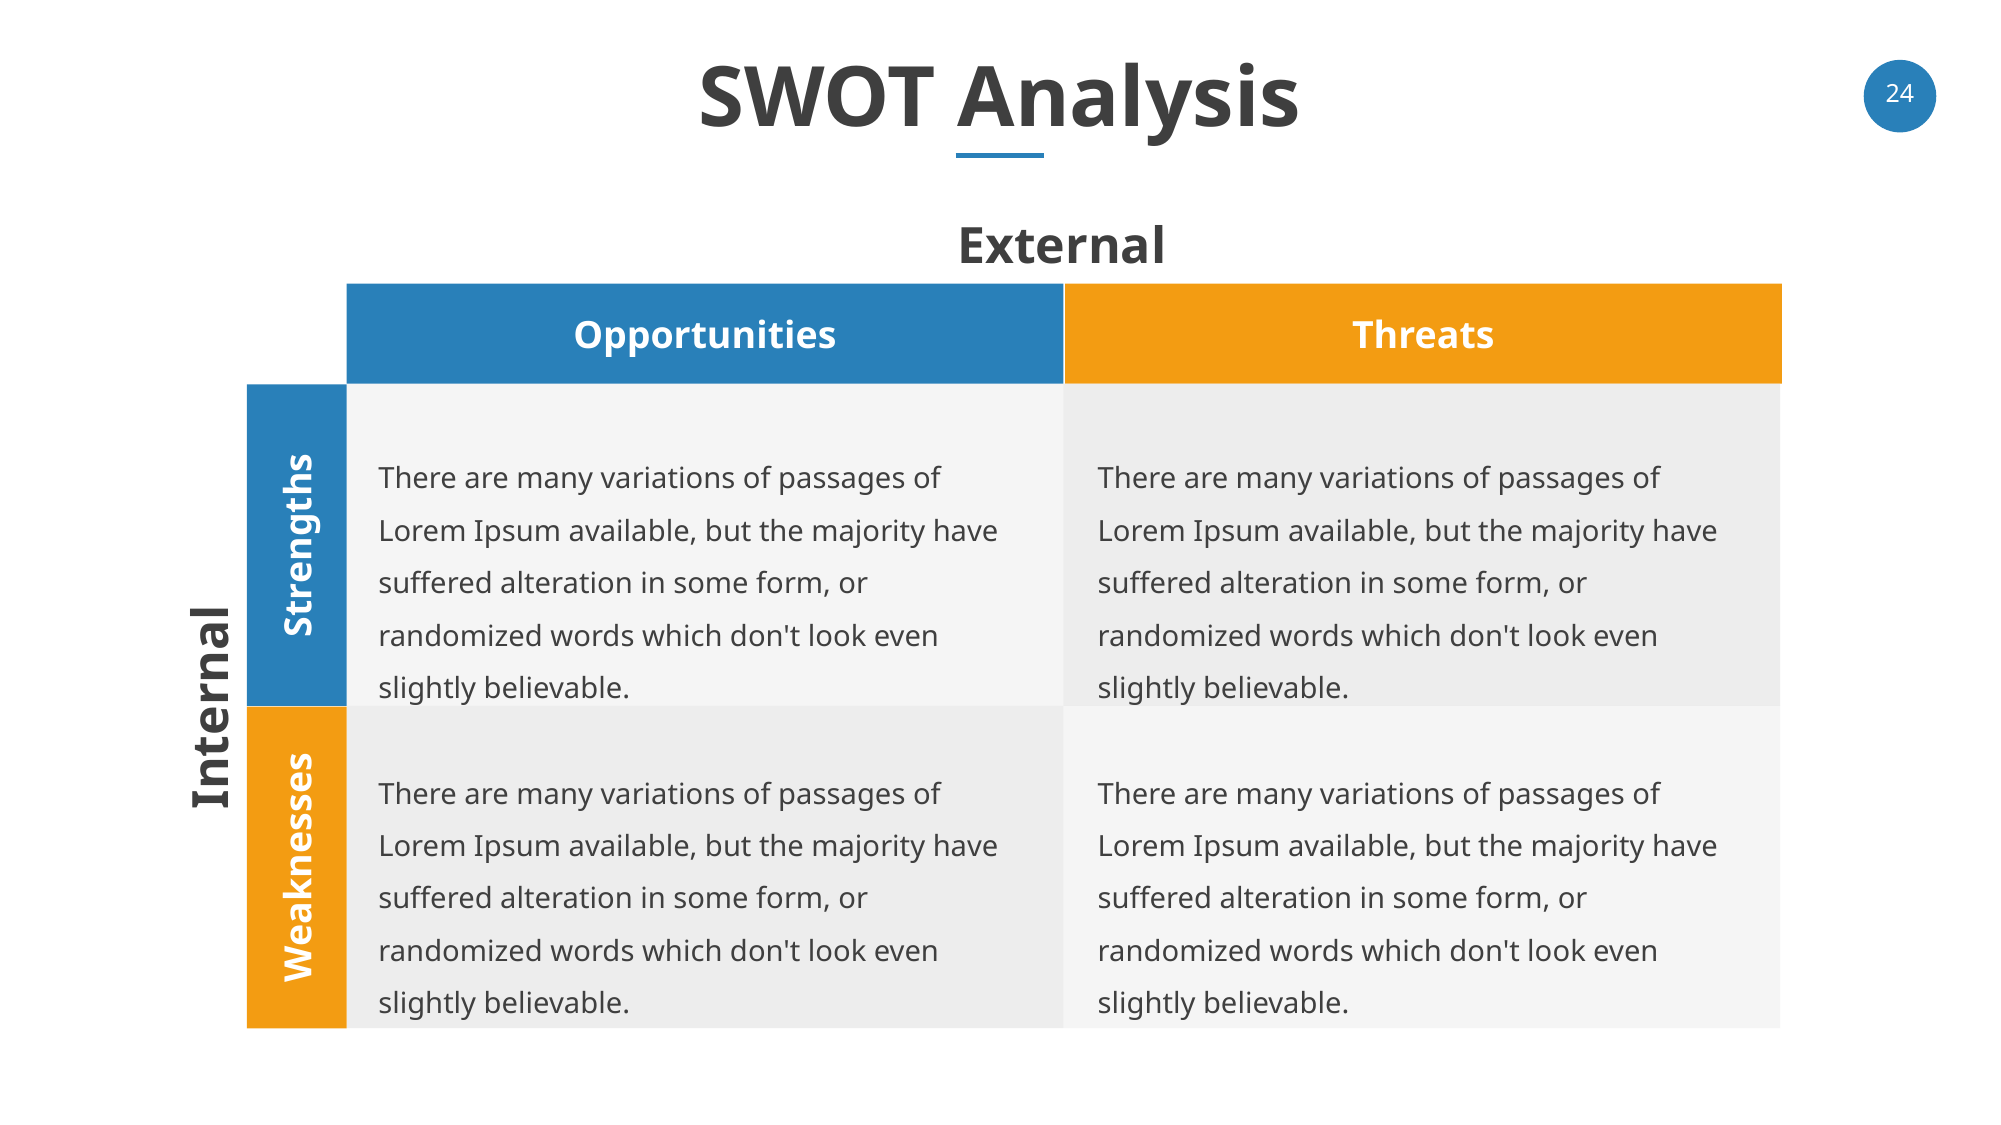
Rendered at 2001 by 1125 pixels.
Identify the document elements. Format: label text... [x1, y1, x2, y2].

text_box [1062, 707, 1781, 1029]
text_box External [945, 207, 1179, 280]
text_box [1062, 383, 1781, 707]
text_box There are many variations of passages of Lorem Ipsum available, but the majority have suffered alteration in some form, or randomized words which don't look even slightly believable. [363, 750, 1036, 1028]
text_box Weaknesses [266, 738, 327, 997]
text_box There are many variations of passages of Lorem Ipsum available, but the majority have suffered alteration in some form, or randomized words which don't look even slightly believable. [1082, 434, 1755, 712]
text_box There are many variations of passages of Lorem Ipsum available, but the majority have suffered alteration in some form, or randomized words which don't look even slightly believable. [1082, 750, 1755, 1028]
text_box Opportunities [558, 303, 852, 364]
text_box [348, 385, 1062, 705]
text_box Internal [172, 593, 245, 822]
text_box [1064, 283, 1783, 385]
text_box [348, 705, 1062, 1029]
text_box There are many variations of passages of Lorem Ipsum available, but the majority have suffered alteration in some form, or randomized words which don't look even slightly believable. [363, 434, 1036, 712]
text_box [246, 706, 348, 1029]
title SWOT Analysis [137, 29, 1863, 171]
text_box [246, 383, 348, 706]
text_box Strengths [266, 438, 327, 652]
text_box [346, 283, 1064, 385]
text_box Threats [1337, 303, 1510, 364]
slide_number 24 [1847, 65, 1953, 125]
